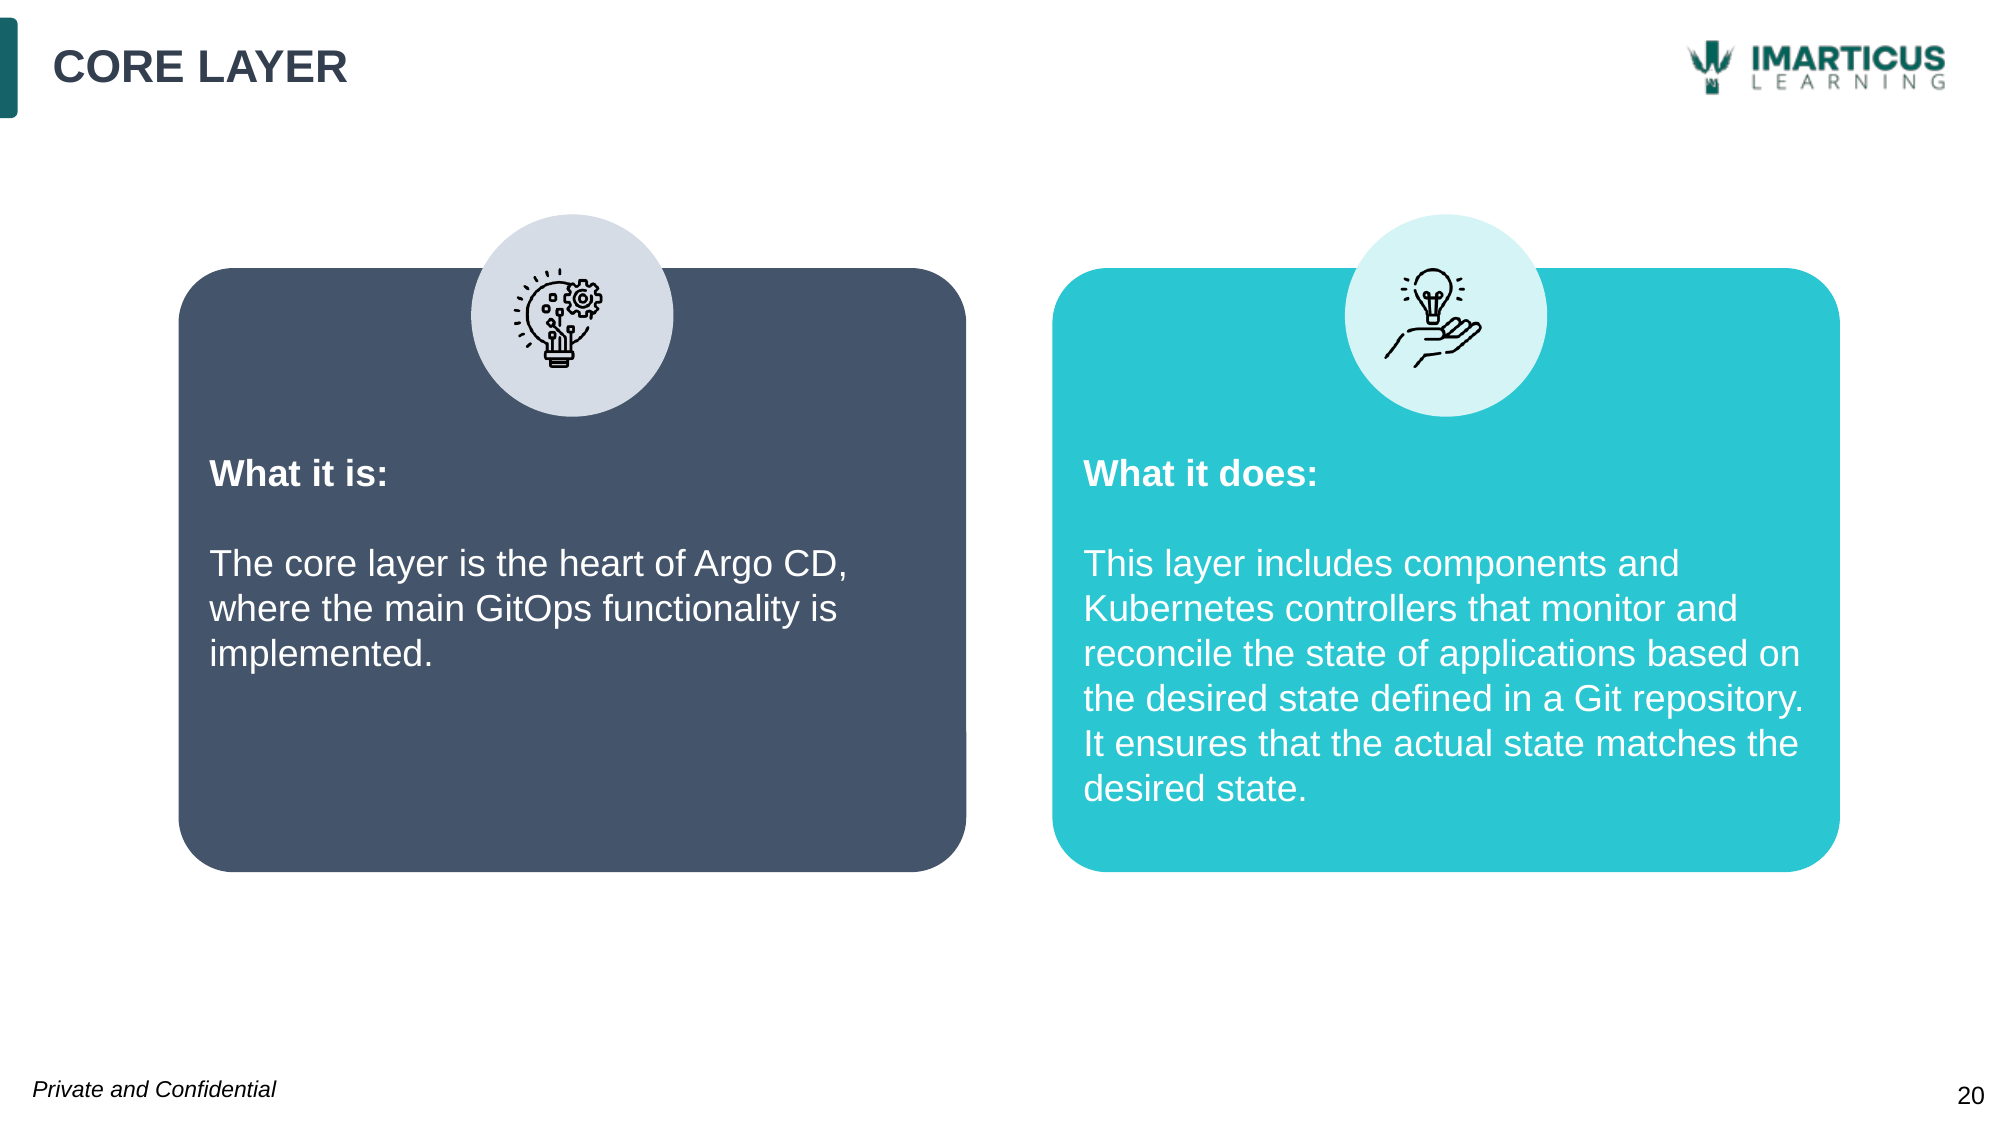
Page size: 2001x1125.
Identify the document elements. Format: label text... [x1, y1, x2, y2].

picture [507, 268, 608, 369]
picture [1382, 268, 1483, 369]
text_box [178, 214, 1840, 873]
picture [1658, 17, 1992, 119]
title CORE LAYER [37, 29, 1659, 107]
